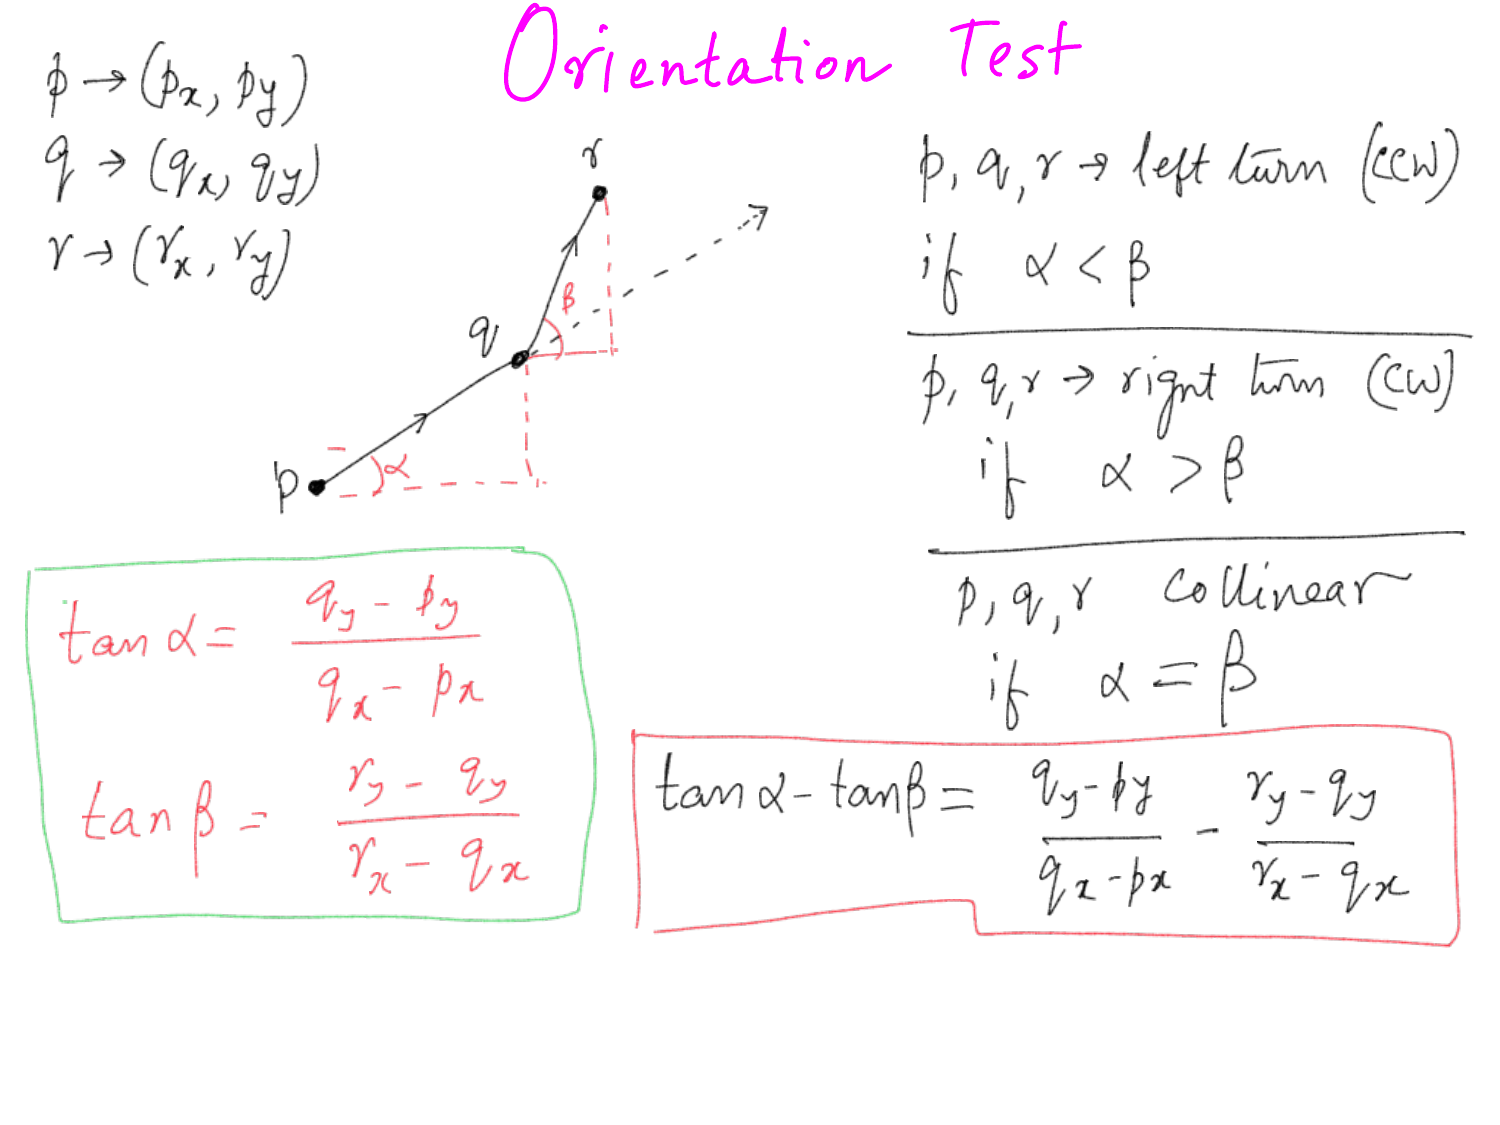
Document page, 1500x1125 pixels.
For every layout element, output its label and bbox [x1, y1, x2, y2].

text_box [907, 327, 1475, 521]
text_box [45, 41, 320, 303]
text_box [274, 138, 770, 516]
text_box [630, 723, 1462, 948]
text_box [920, 121, 1461, 316]
text_box [25, 545, 598, 925]
picture [928, 531, 1467, 556]
text_box [505, 4, 1081, 100]
text_box [958, 561, 1414, 723]
